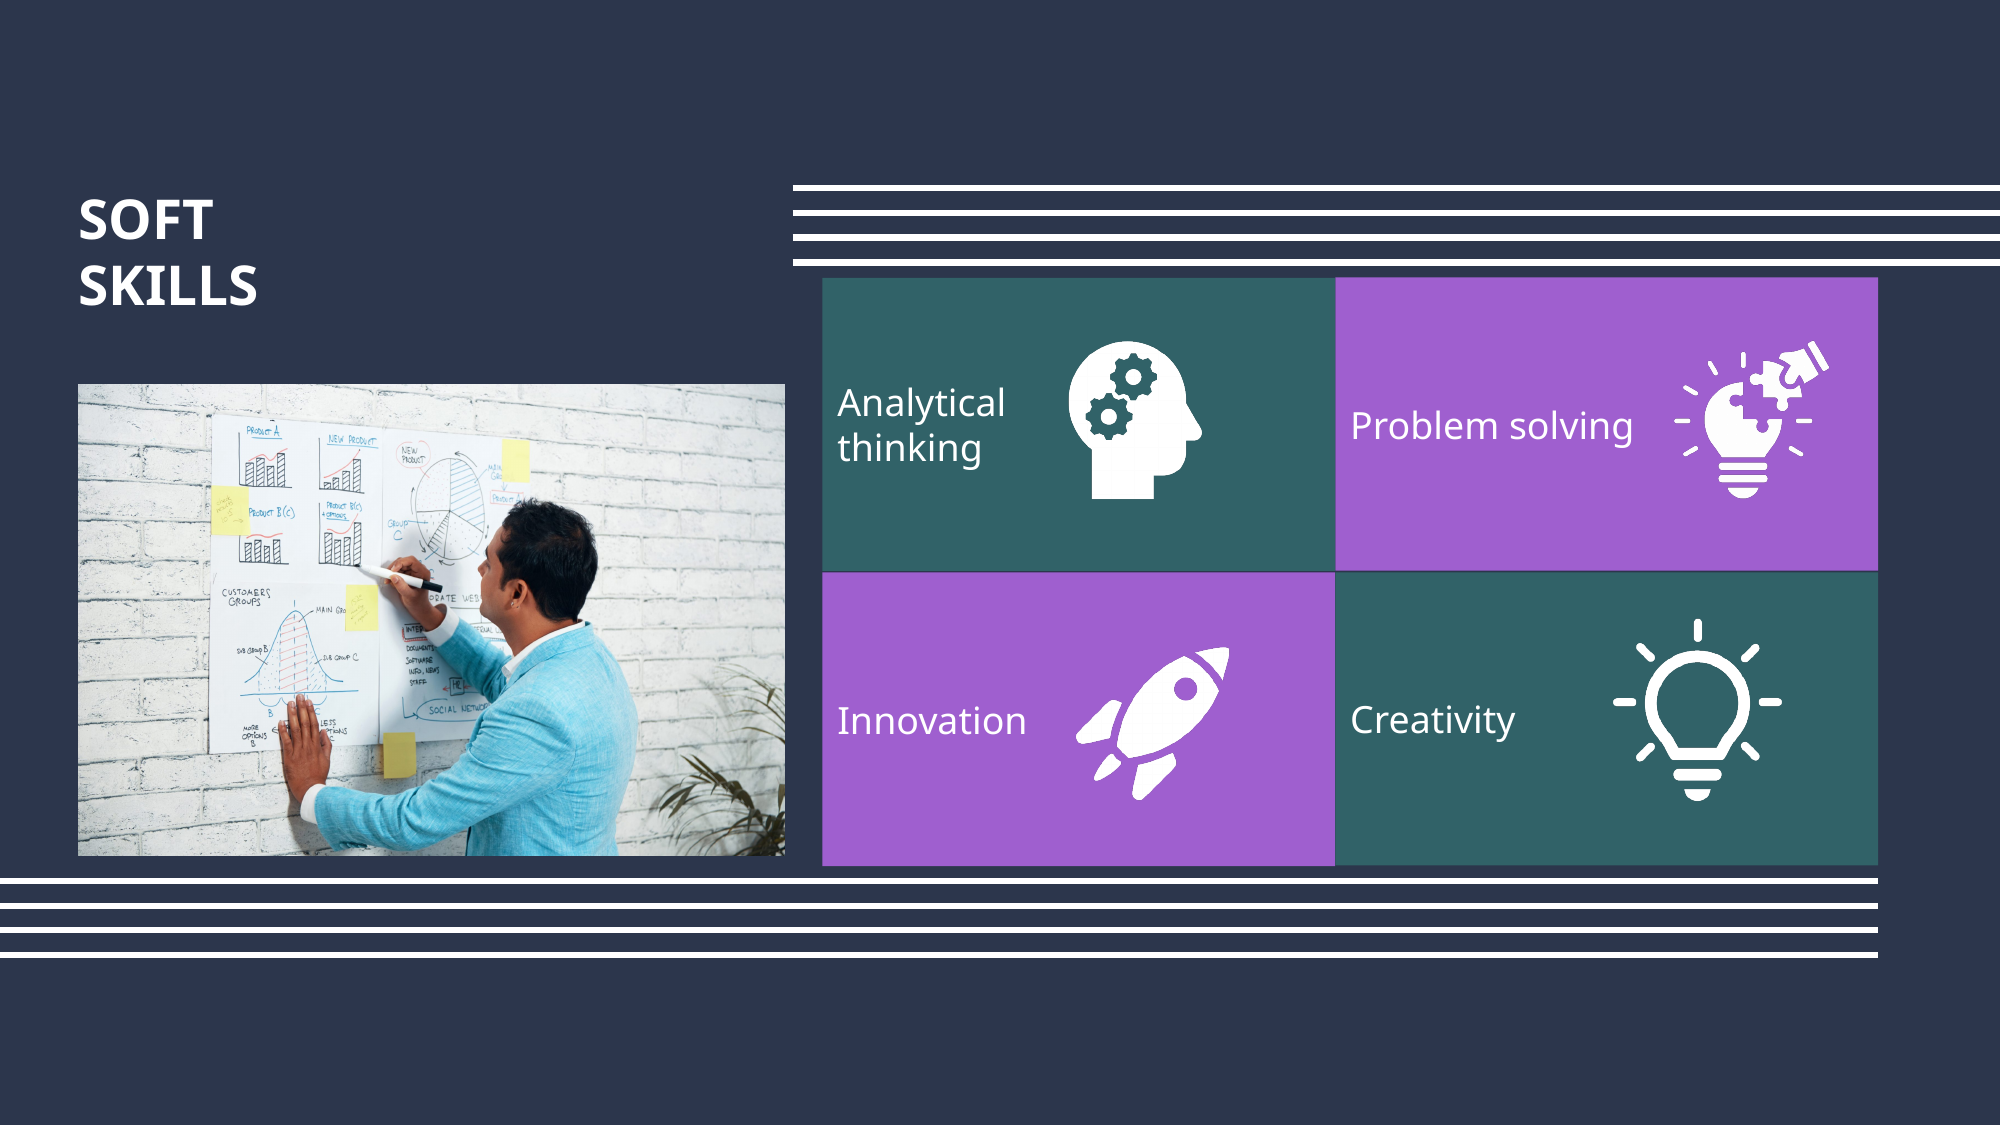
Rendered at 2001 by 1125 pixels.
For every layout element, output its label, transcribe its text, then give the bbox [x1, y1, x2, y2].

picture [1596, 610, 1799, 813]
title SOFT SKILLS [63, 176, 1435, 325]
text_box Problem solving [1334, 276, 1879, 571]
picture [1041, 330, 1229, 518]
text_box Creativity [1334, 571, 1879, 866]
text_box Innovation [821, 572, 1336, 867]
text_box Analytical thinking [821, 277, 1336, 572]
picture [78, 384, 785, 856]
picture [1668, 337, 1834, 502]
picture [1061, 632, 1244, 815]
